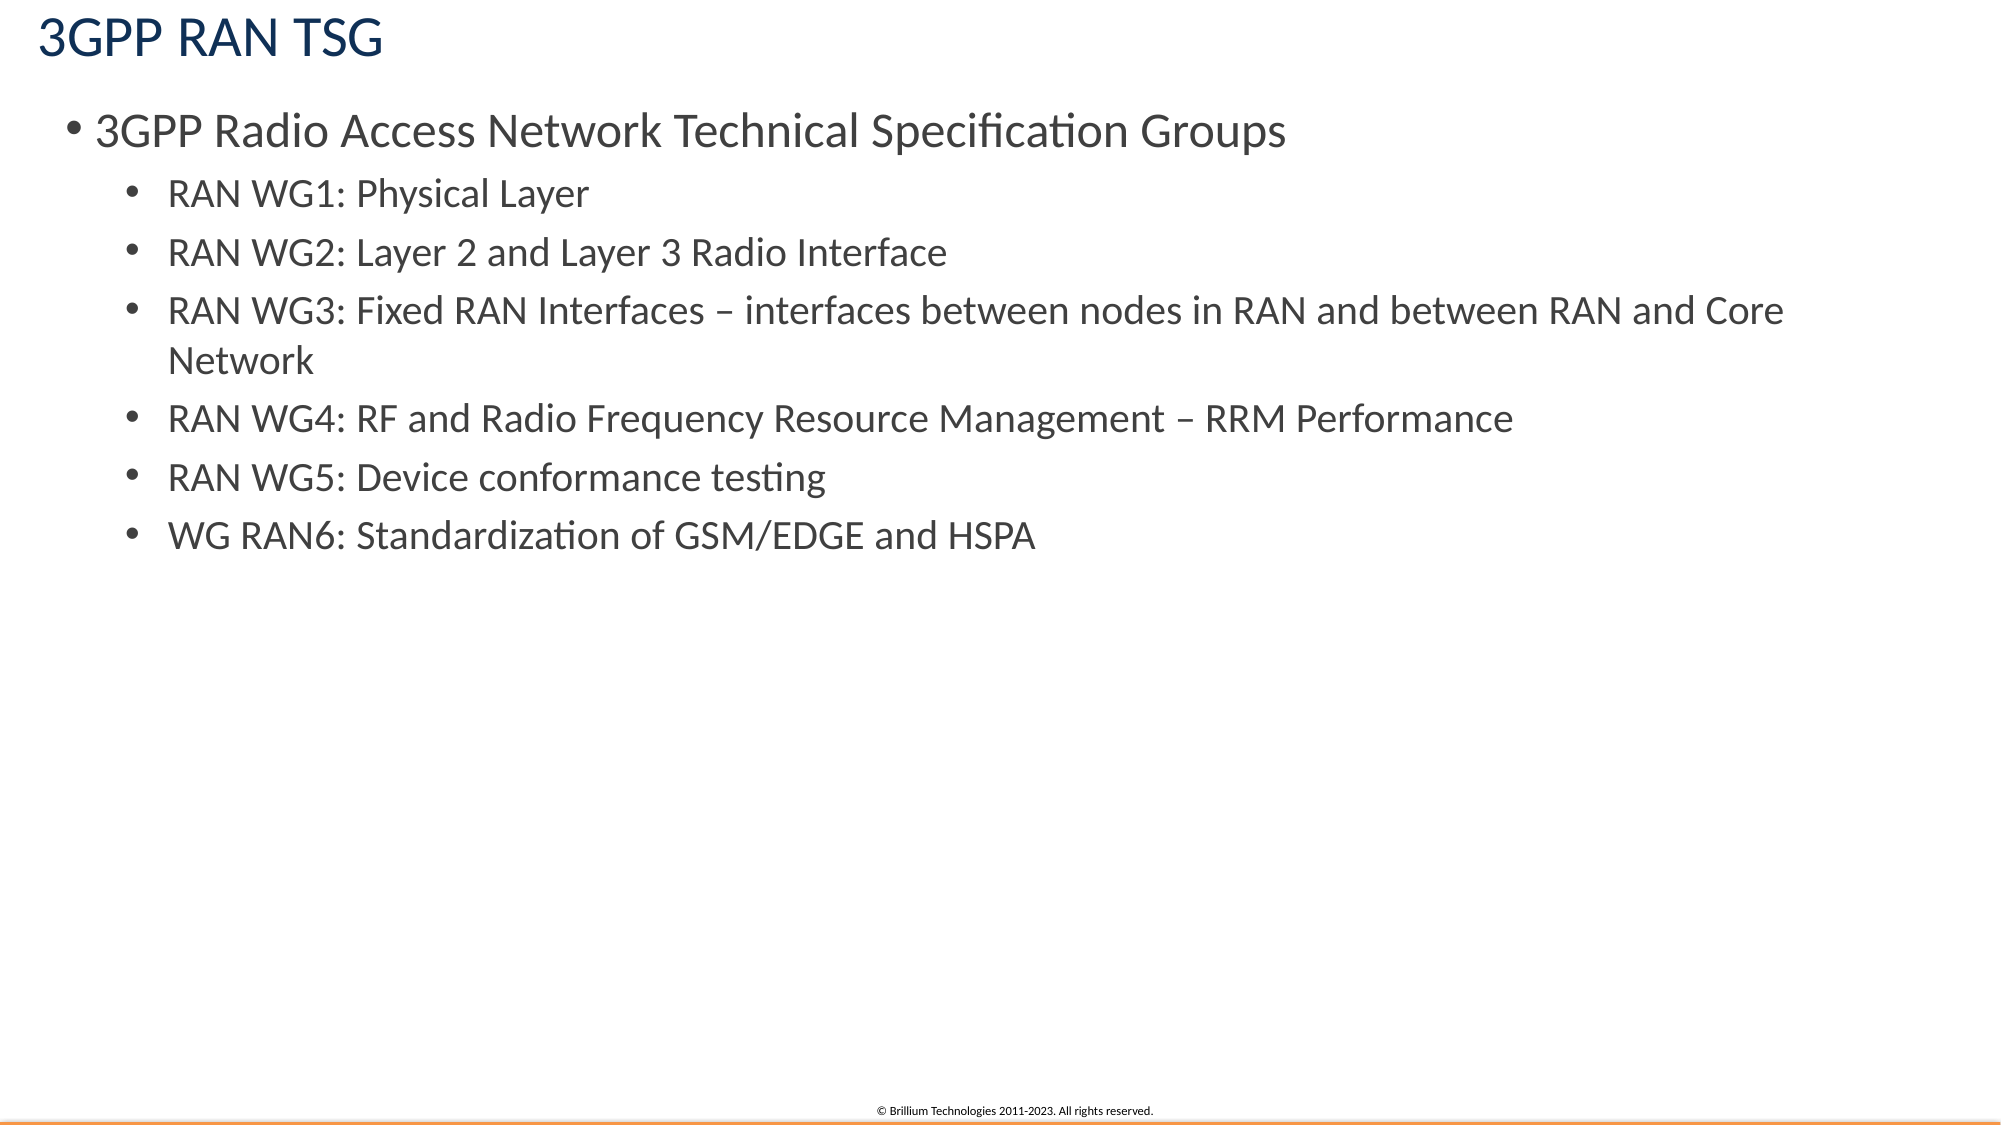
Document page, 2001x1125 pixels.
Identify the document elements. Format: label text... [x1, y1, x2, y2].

list 3GPP Radio Access Network Technical Specification Groups RAN WG1: Physical Layer RAN WG2: Layer 2 and Layer 3 Radio Interface RAN WG3: Fixed RAN Interfaces – interfaces between nodes in RAN and between RAN and Core Network RAN WG4: RF and Radio Frequency Resource Management – RRM Performance RAN WG5: Device conformance testing WG RAN6: Standardization of GSM/EDGE and HSPA [35, 90, 1900, 1067]
title 3GPP RAN TSG [22, 0, 1900, 66]
